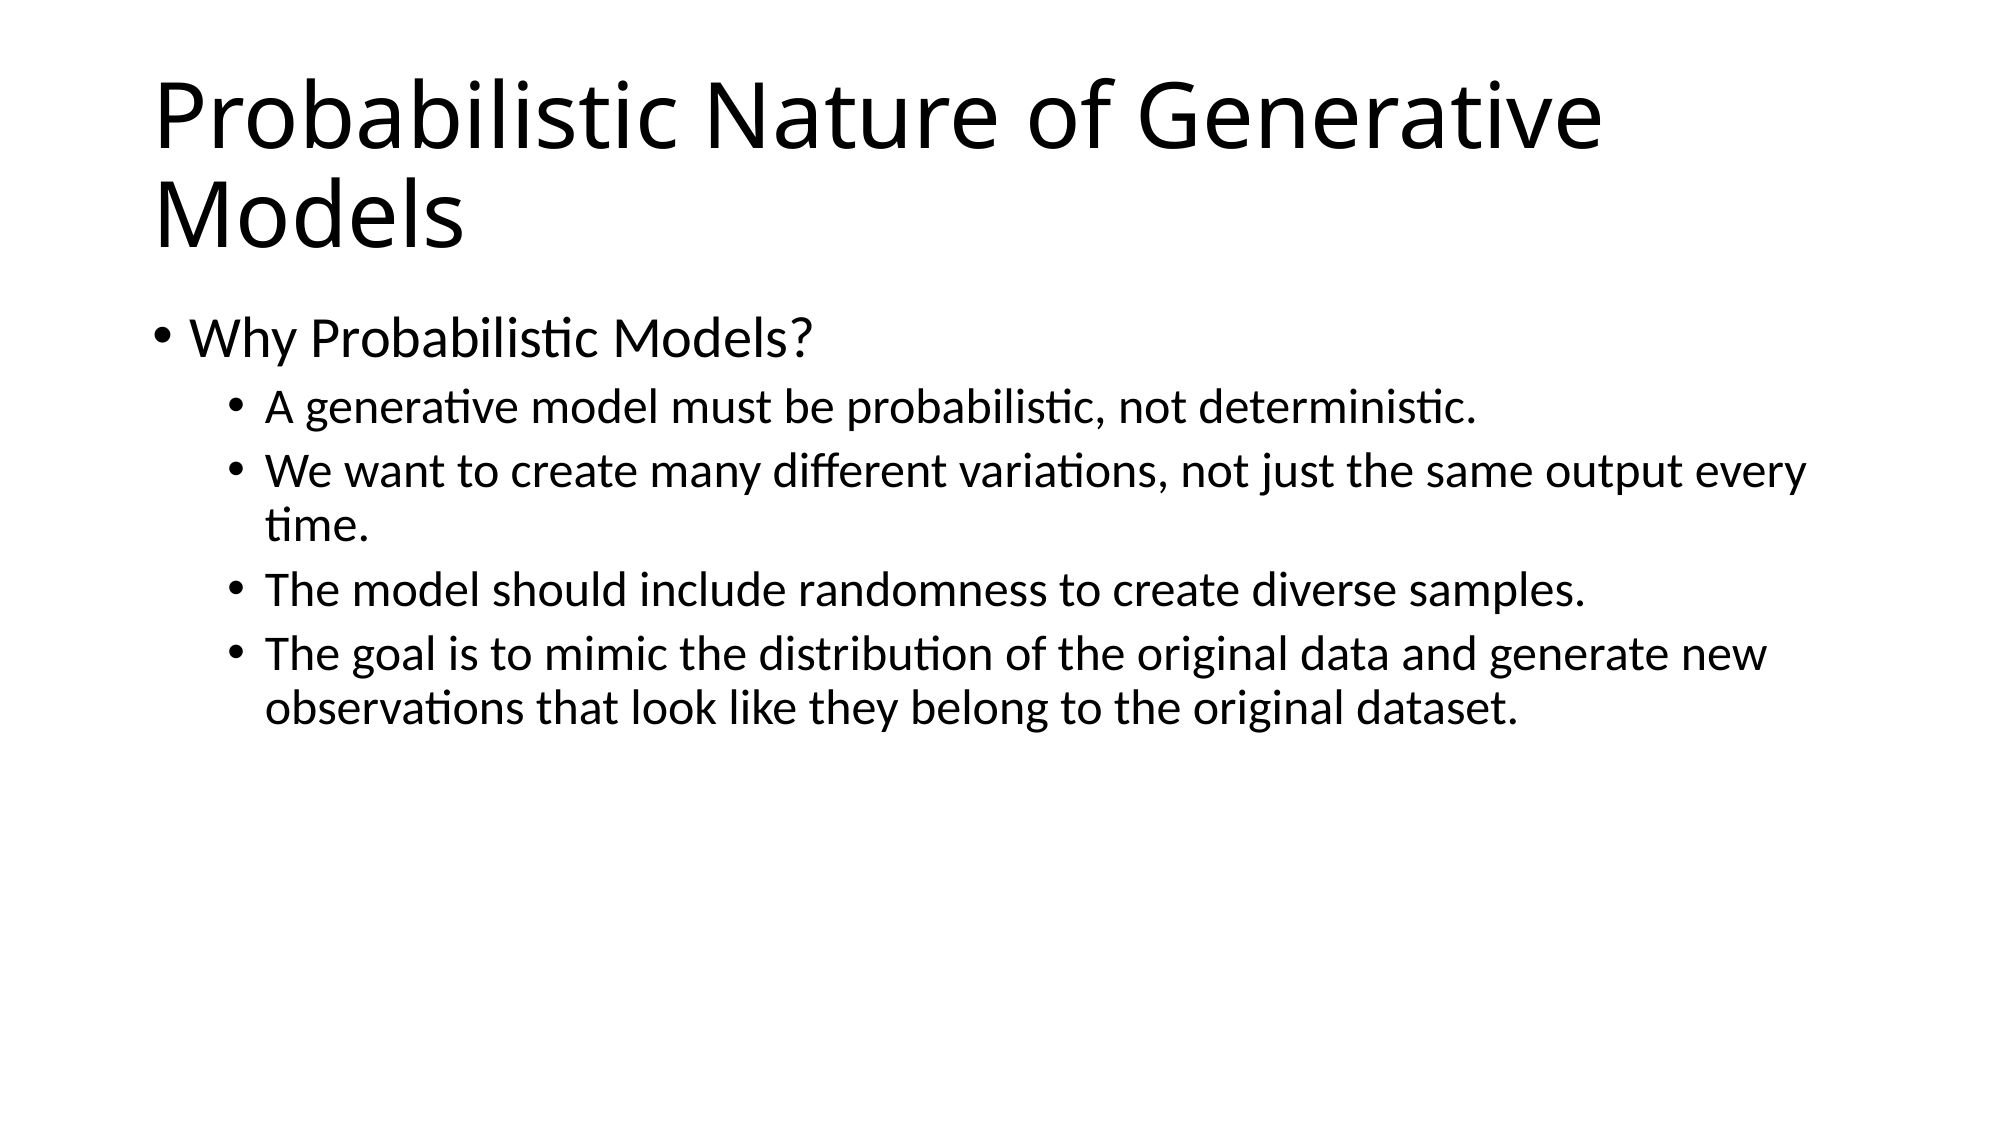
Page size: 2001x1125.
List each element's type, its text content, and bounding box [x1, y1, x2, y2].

list Why Probabilistic Models? A generative model must be probabilistic, not deterministic. We want to create many different variations, not just the same output every time. The model should include randomness to create diverse samples. The goal is to mimic the distribution of the original data and generate new observations that look like they belong to the original dataset. [137, 299, 1863, 1014]
title Probabilistic Nature of Generative Models [137, 59, 1863, 278]
